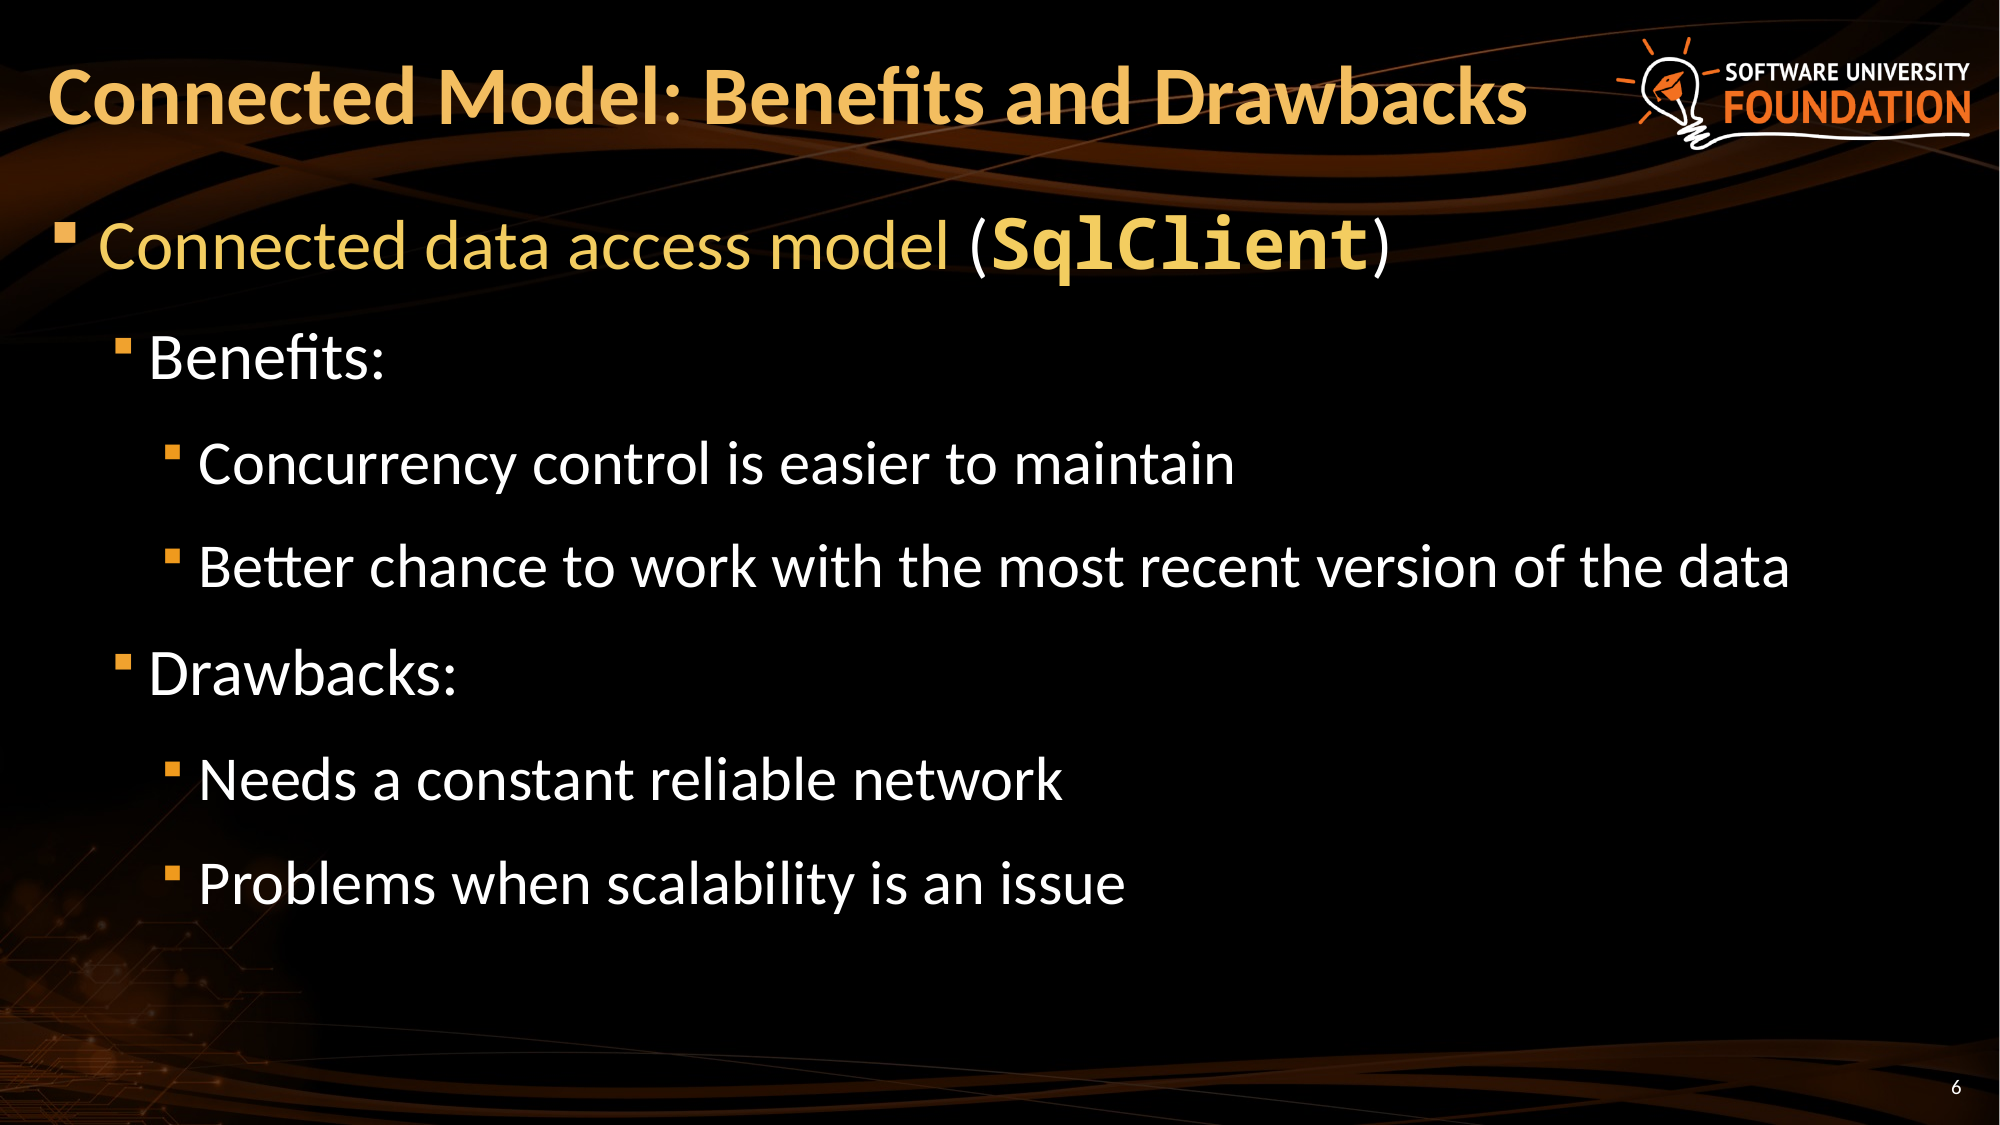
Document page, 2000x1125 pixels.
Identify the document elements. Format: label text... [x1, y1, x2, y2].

title Connected Model: Benefits and Drawbacks [30, 6, 1602, 189]
picture [0, 0, 2000, 1125]
list Connected data access model (SqlClient) Benefits: Concurrency control is easier to maintain Better chance to work with the most recent version of the data Drawbacks: Needs a constant reliable network Problems when scalability is an issue [31, 188, 1968, 1103]
